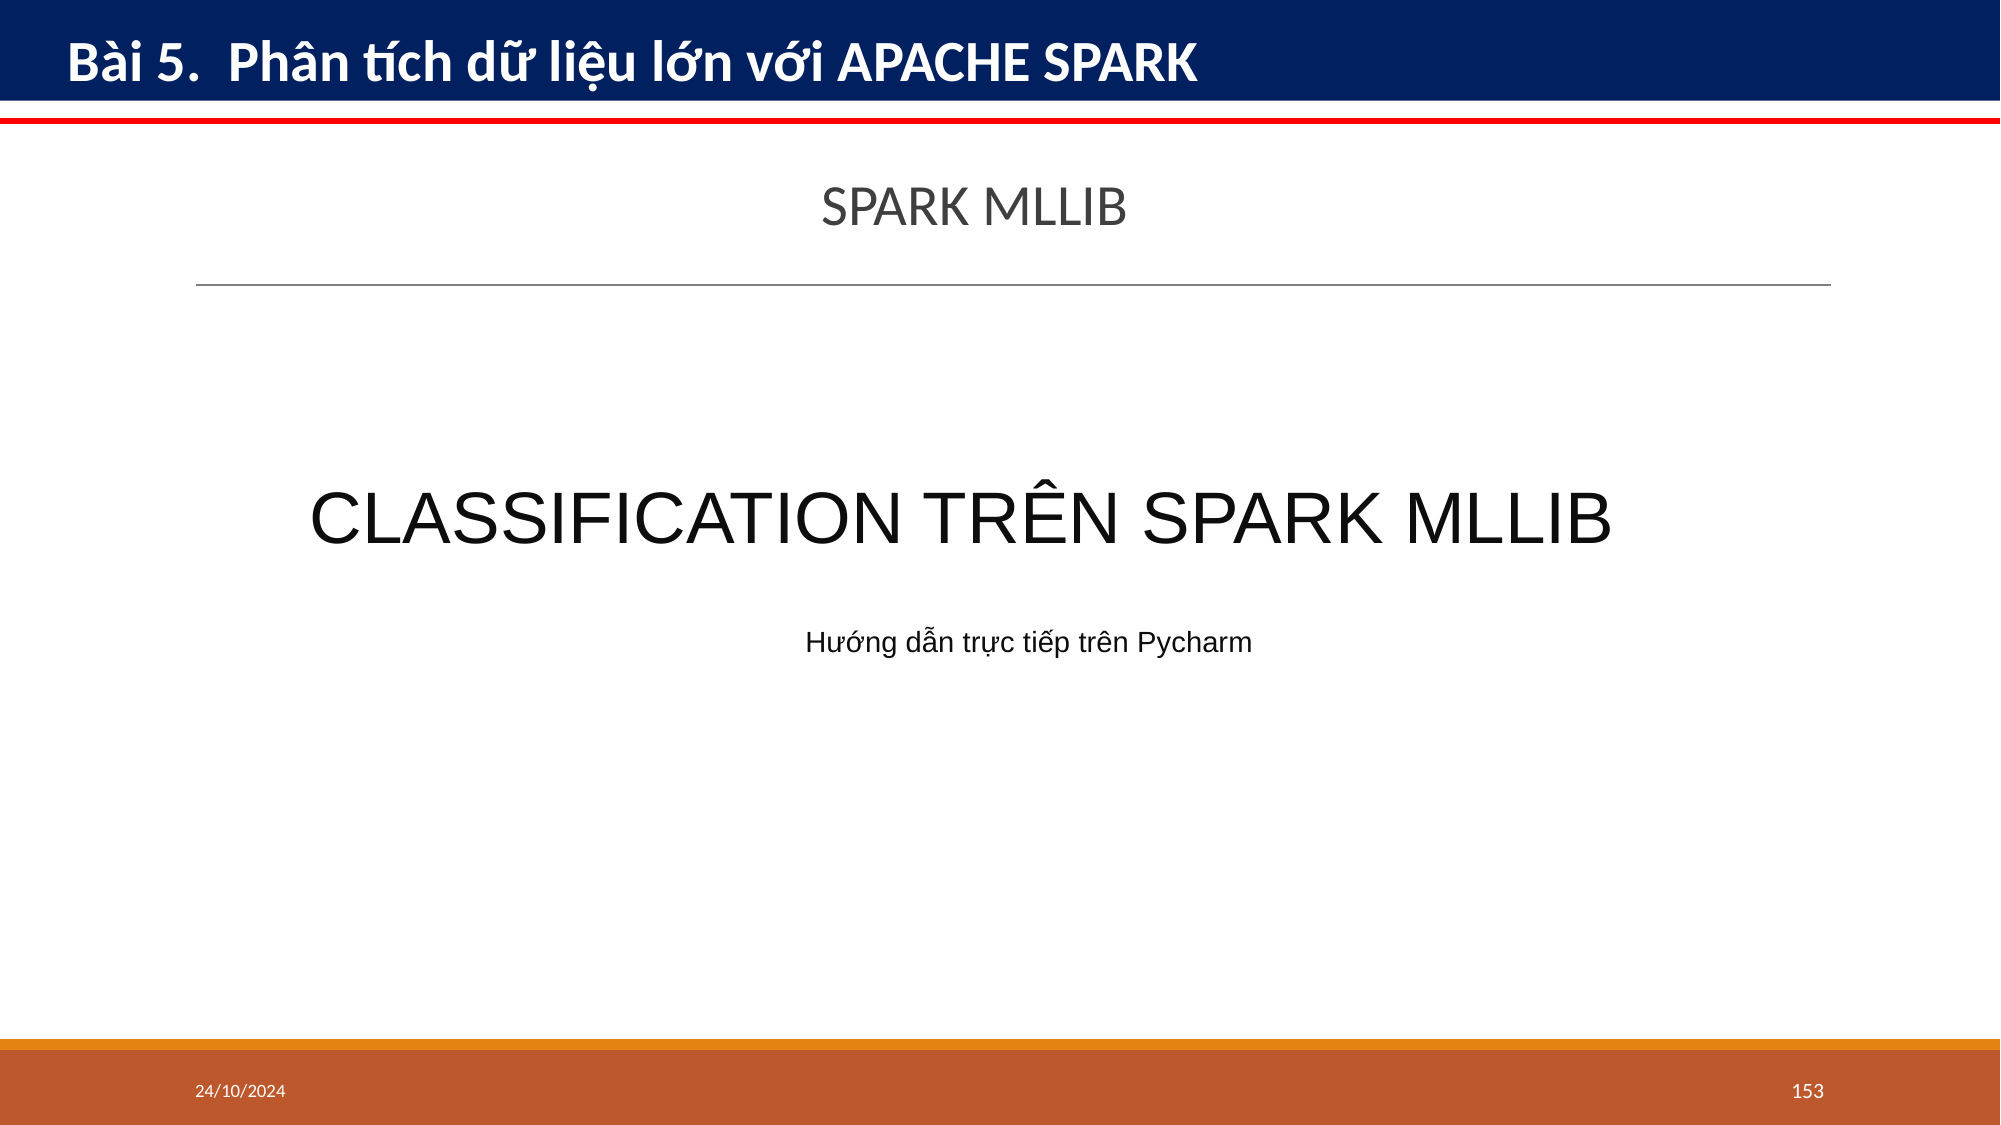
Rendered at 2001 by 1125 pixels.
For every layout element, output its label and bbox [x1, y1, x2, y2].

text_box [790, 611, 1671, 666]
text_box [459, 141, 1490, 245]
text_box [294, 454, 1743, 566]
text_box [0, 0, 2000, 101]
slide_number [1624, 1059, 1840, 1120]
slide_number [180, 1059, 586, 1120]
